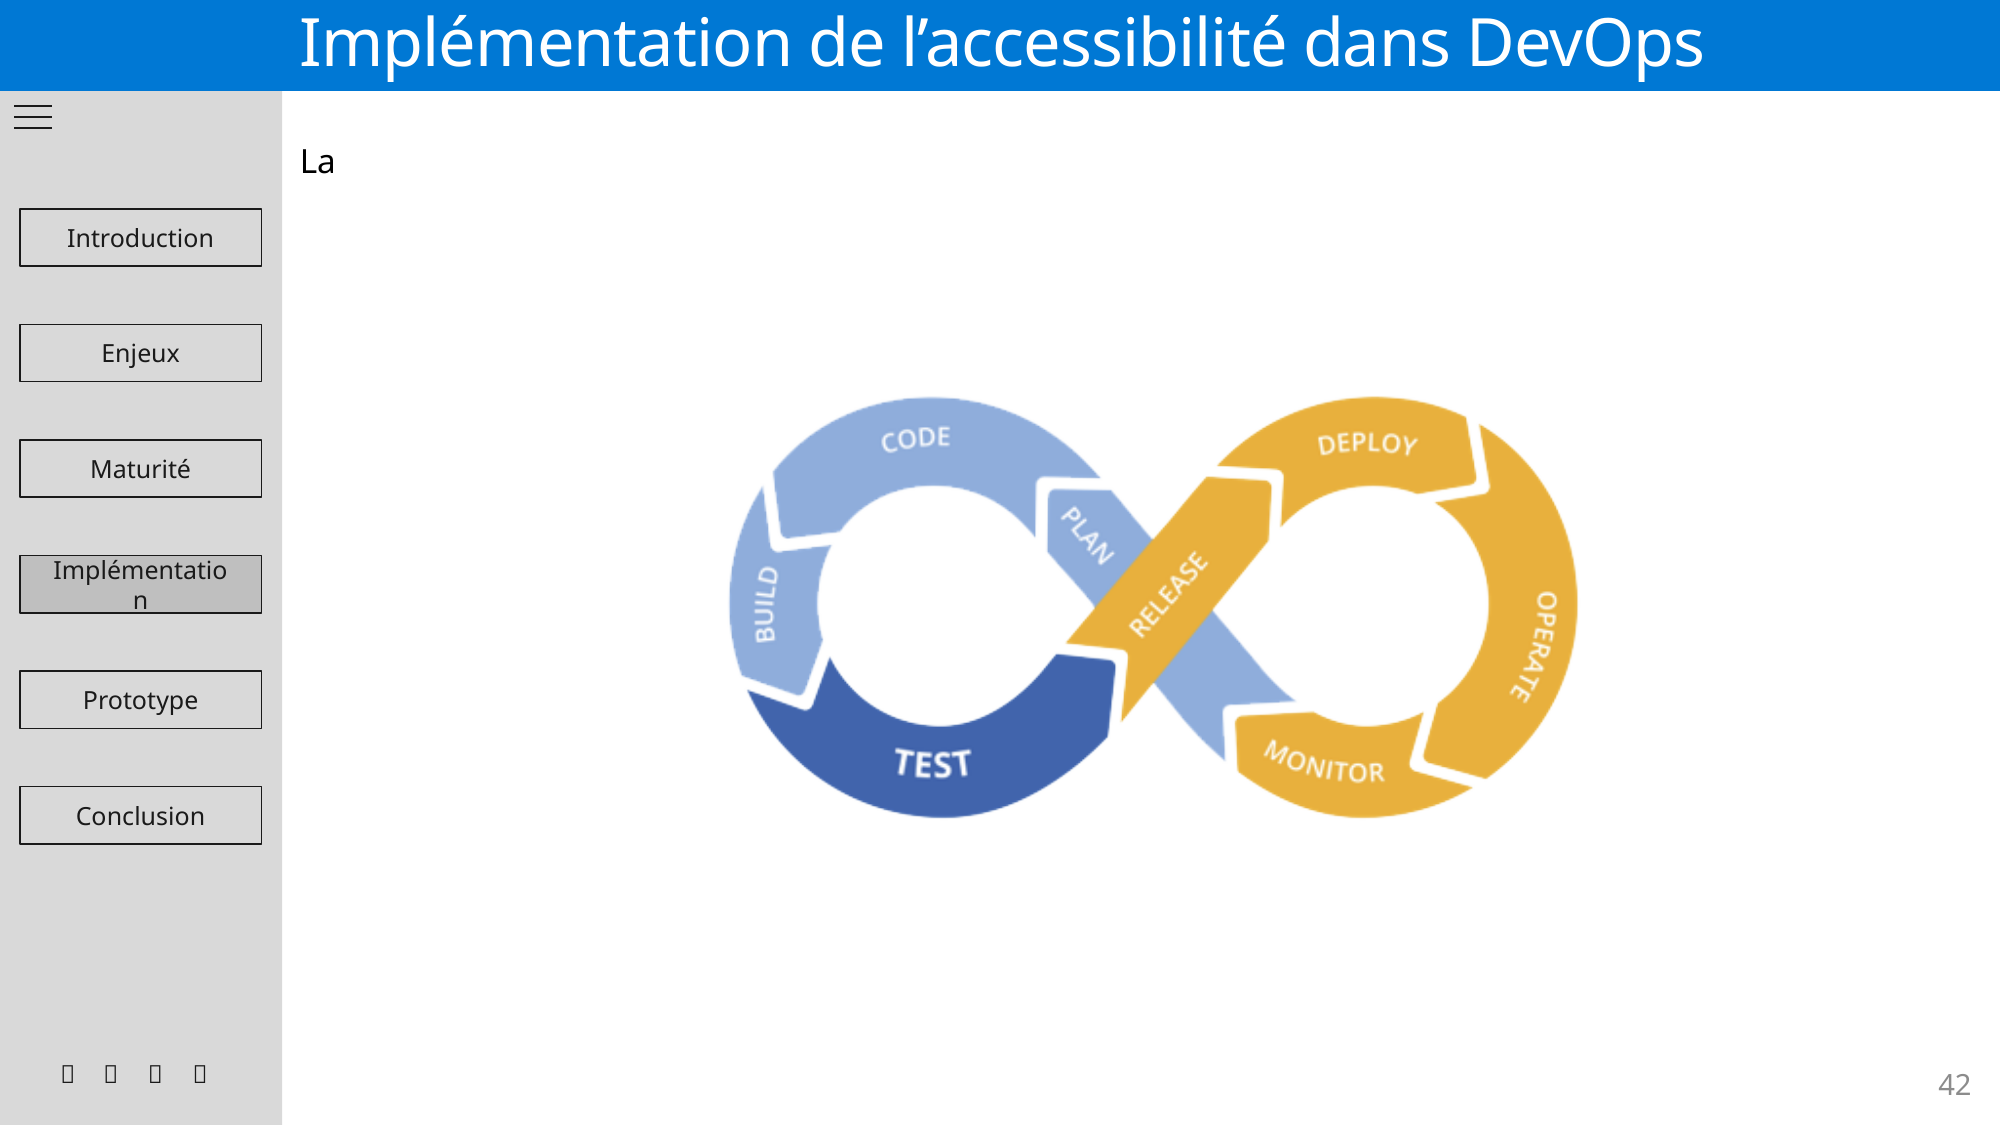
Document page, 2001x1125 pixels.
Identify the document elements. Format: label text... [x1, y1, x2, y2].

picture [652, 299, 1671, 891]
text_box Maturité [19, 439, 262, 498]
text_box Conclusion [19, 786, 262, 845]
slide_number 42 [1536, 1053, 1987, 1114]
text_box  [88, 1052, 134, 1095]
text_box  [45, 1052, 88, 1095]
text_box Prototype [19, 670, 262, 729]
title Implémentation de l’accessibilité dans DevOps [299, 0, 1904, 81]
text_box  [134, 1052, 178, 1095]
text_box Introduction [19, 208, 262, 267]
text_box Enjeux [19, 324, 262, 382]
list La [299, 140, 1904, 181]
text_box  [178, 1052, 223, 1095]
text_box Implémentation [19, 555, 262, 614]
